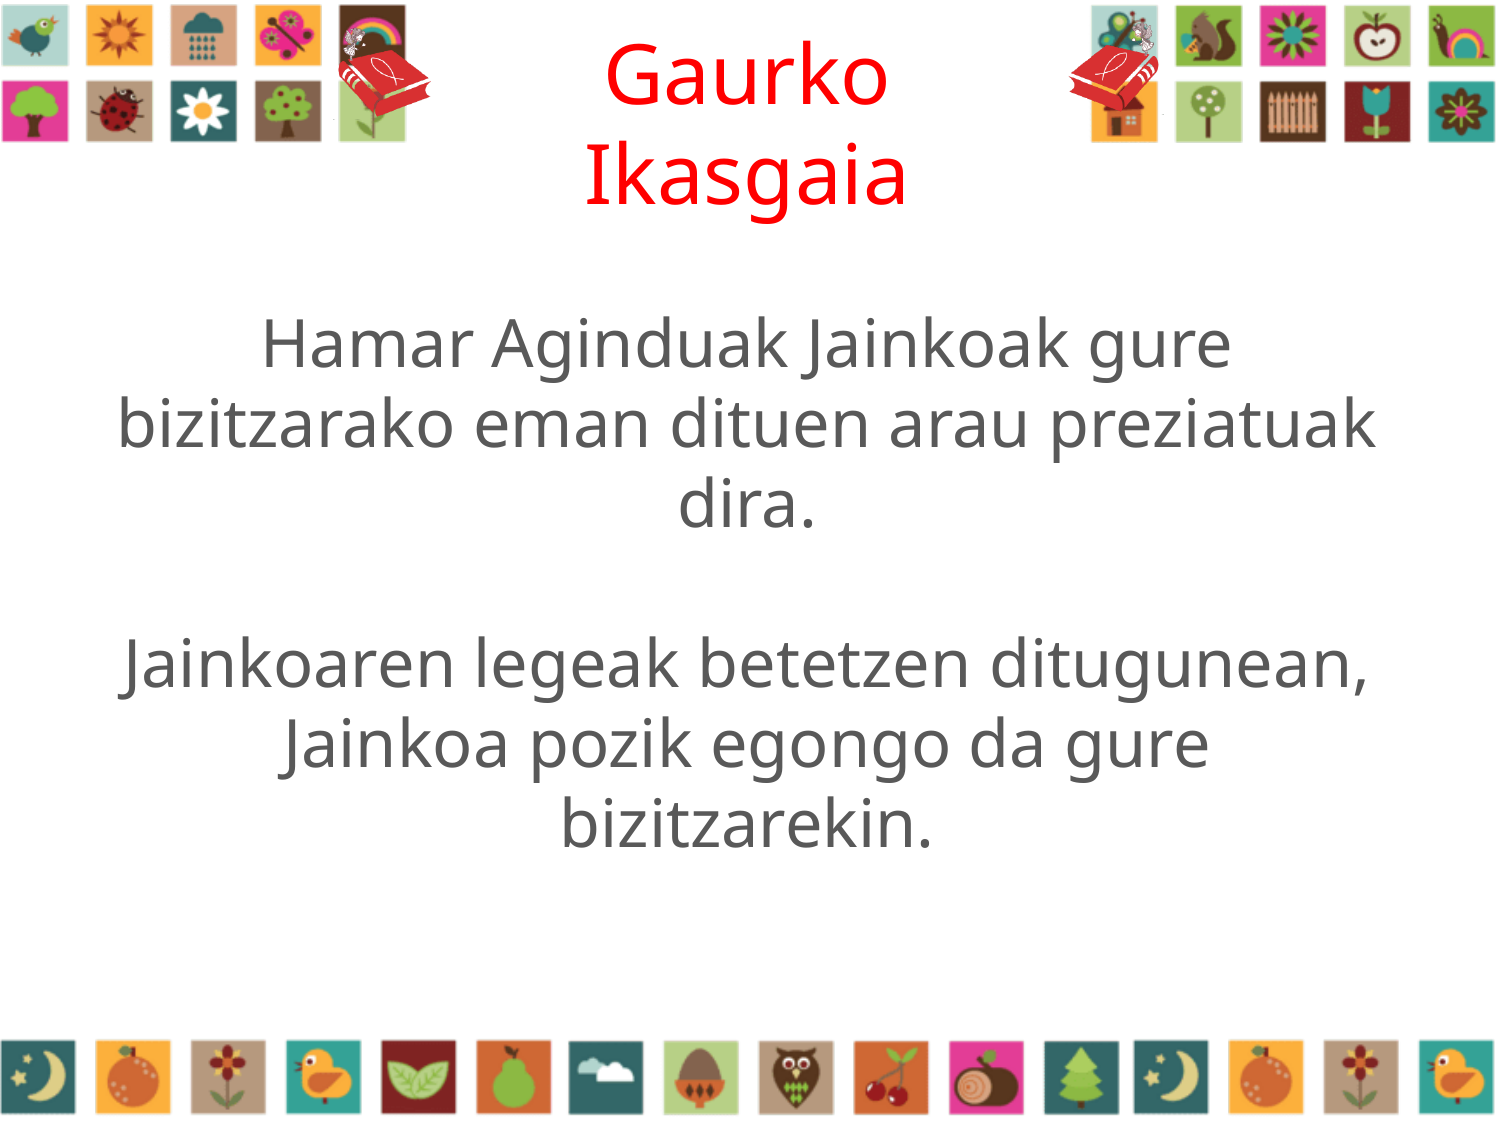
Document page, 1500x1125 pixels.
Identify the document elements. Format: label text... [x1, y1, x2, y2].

text_box Hamar Aginduak Jainkoak gure bizitzarako eman dituen arau preziatuak dira. Jainkoaren legeak betetzen ditugunean, Jainkoa pozik egongo da gure bizitzarekin. [74, 293, 1421, 1027]
picture [1037, 3, 1500, 150]
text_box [0, 1028, 1500, 1118]
picture [0, 3, 463, 150]
text_box Gaurko Ikasgaia [414, 13, 1080, 229]
